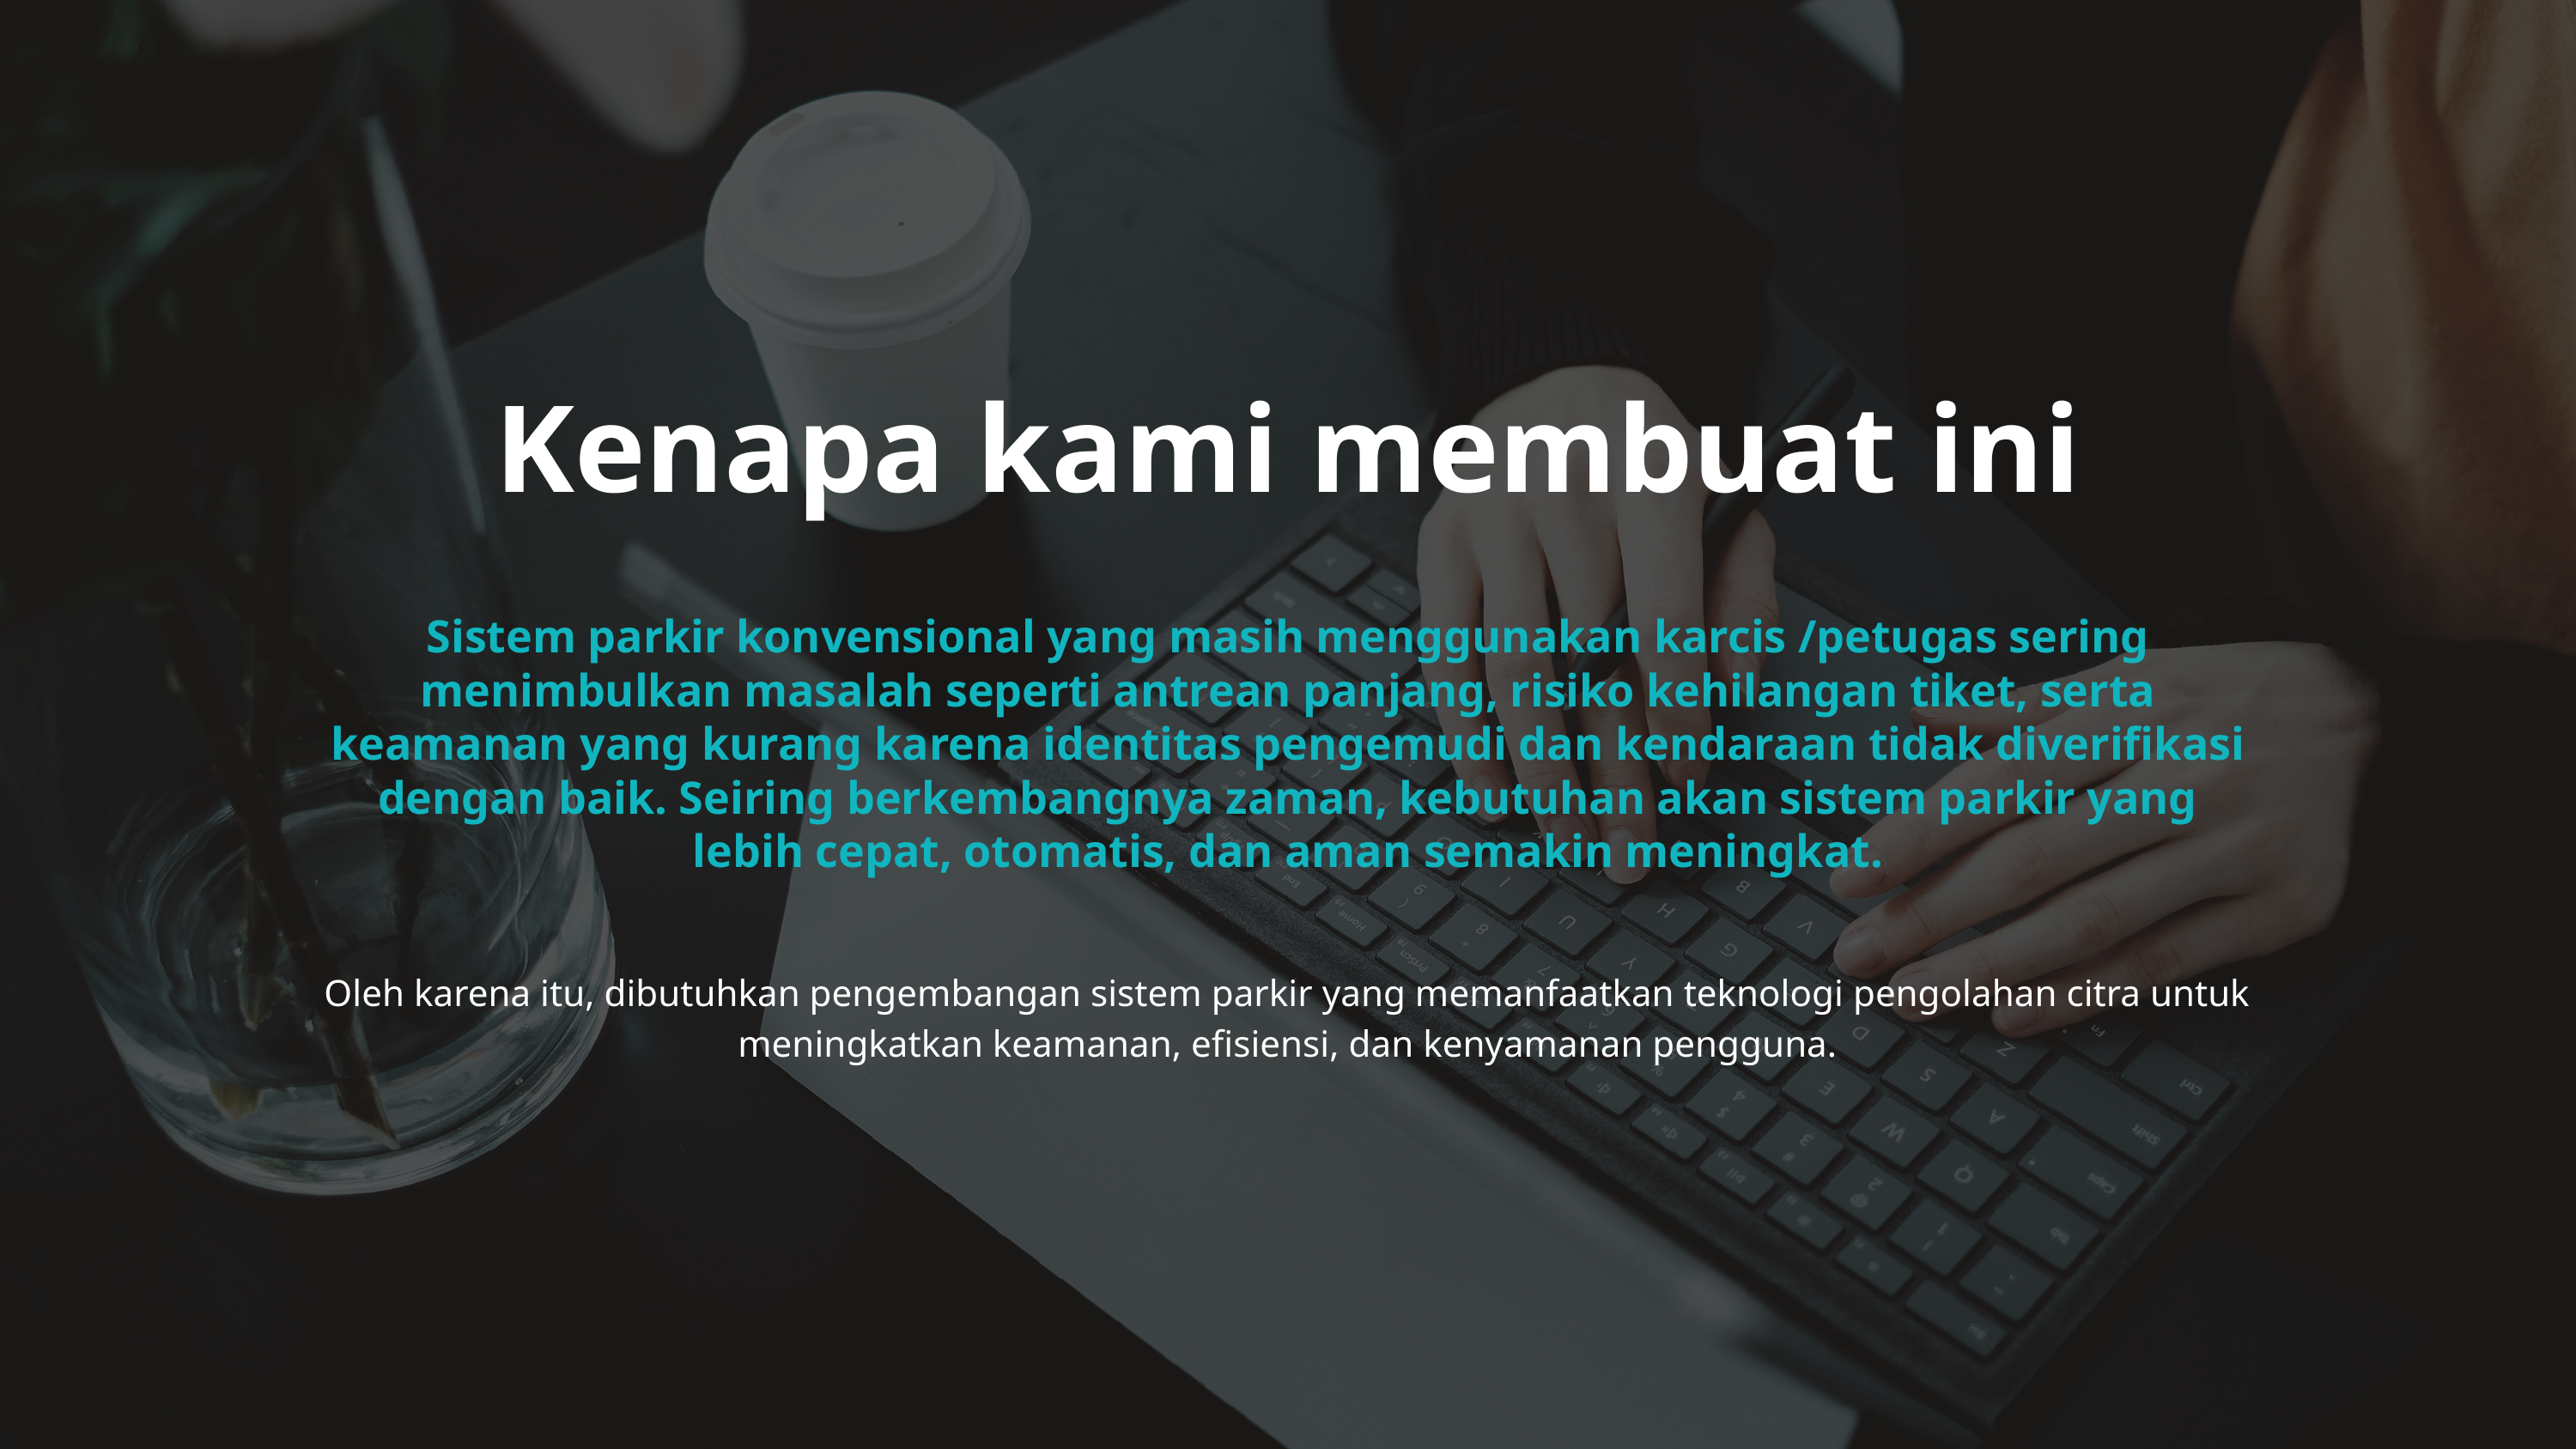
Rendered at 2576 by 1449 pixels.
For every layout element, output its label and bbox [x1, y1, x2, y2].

text_box [0, 0, 2576, 1449]
text_box [318, 364, 2258, 1084]
